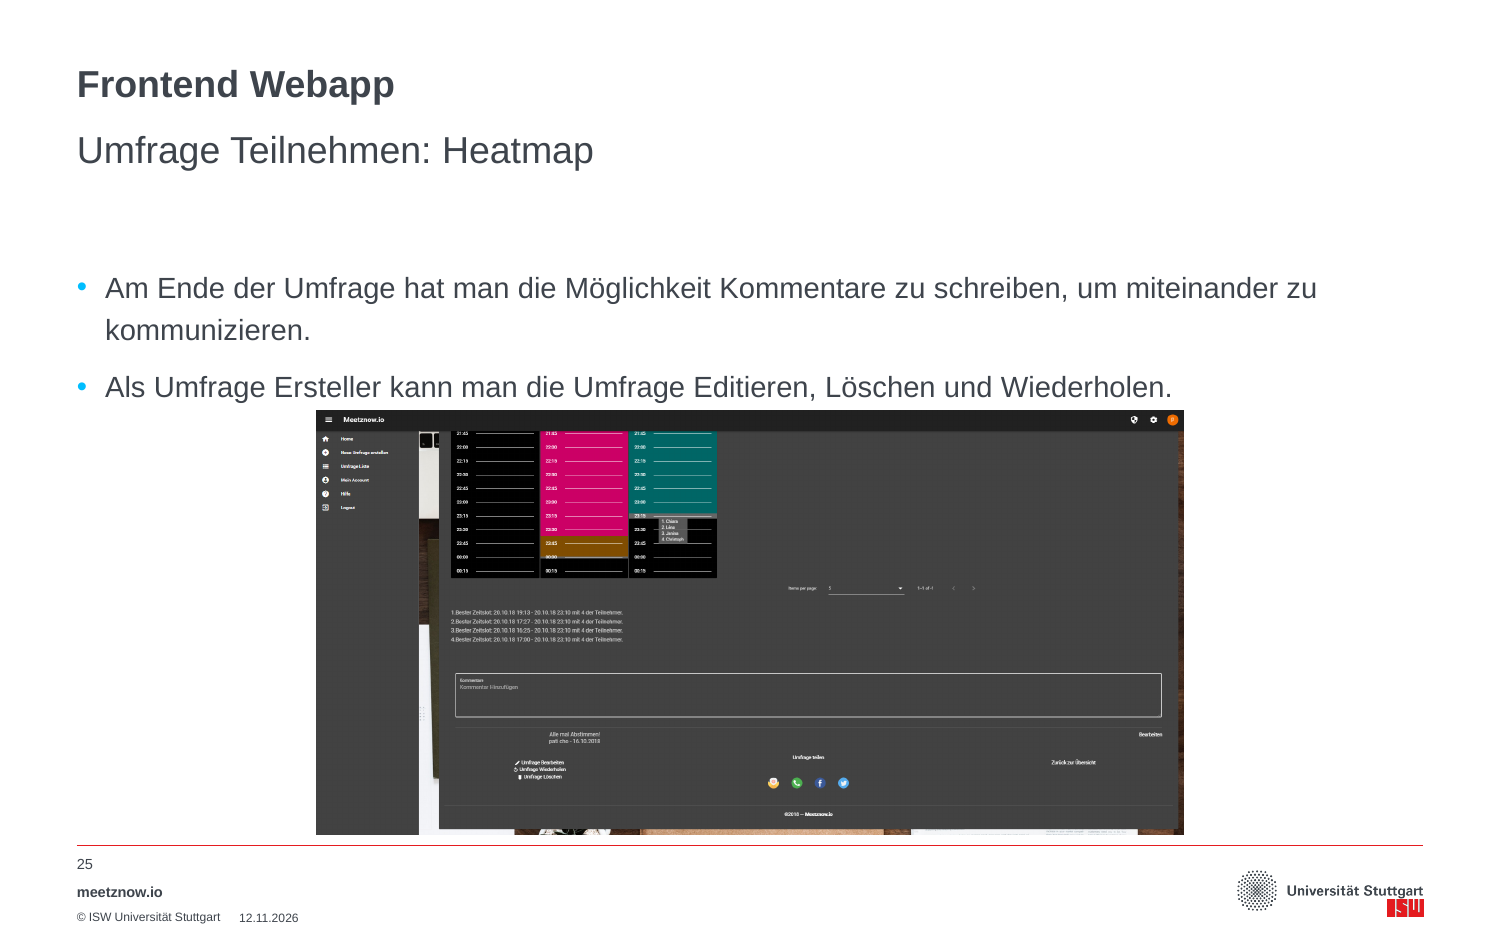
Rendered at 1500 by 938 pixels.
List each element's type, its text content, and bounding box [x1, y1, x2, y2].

picture [1237, 870, 1427, 917]
slide_number 25 [76, 855, 114, 873]
title Frontend Webapp [76, 64, 1424, 111]
picture [316, 410, 1184, 836]
list Am Ende der Umfrage hat man die Möglichkeit Kommentare zu schreiben, um miteinander zu kommunizieren. Als Umfrage Ersteller kann man die Umfrage Editieren, Löschen und Wiederholen. [76, 262, 1424, 836]
list Umfrage Teilnehmen: Heatmap [76, 117, 1424, 163]
footer meetznow.io [76, 882, 924, 901]
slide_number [239, 909, 327, 925]
